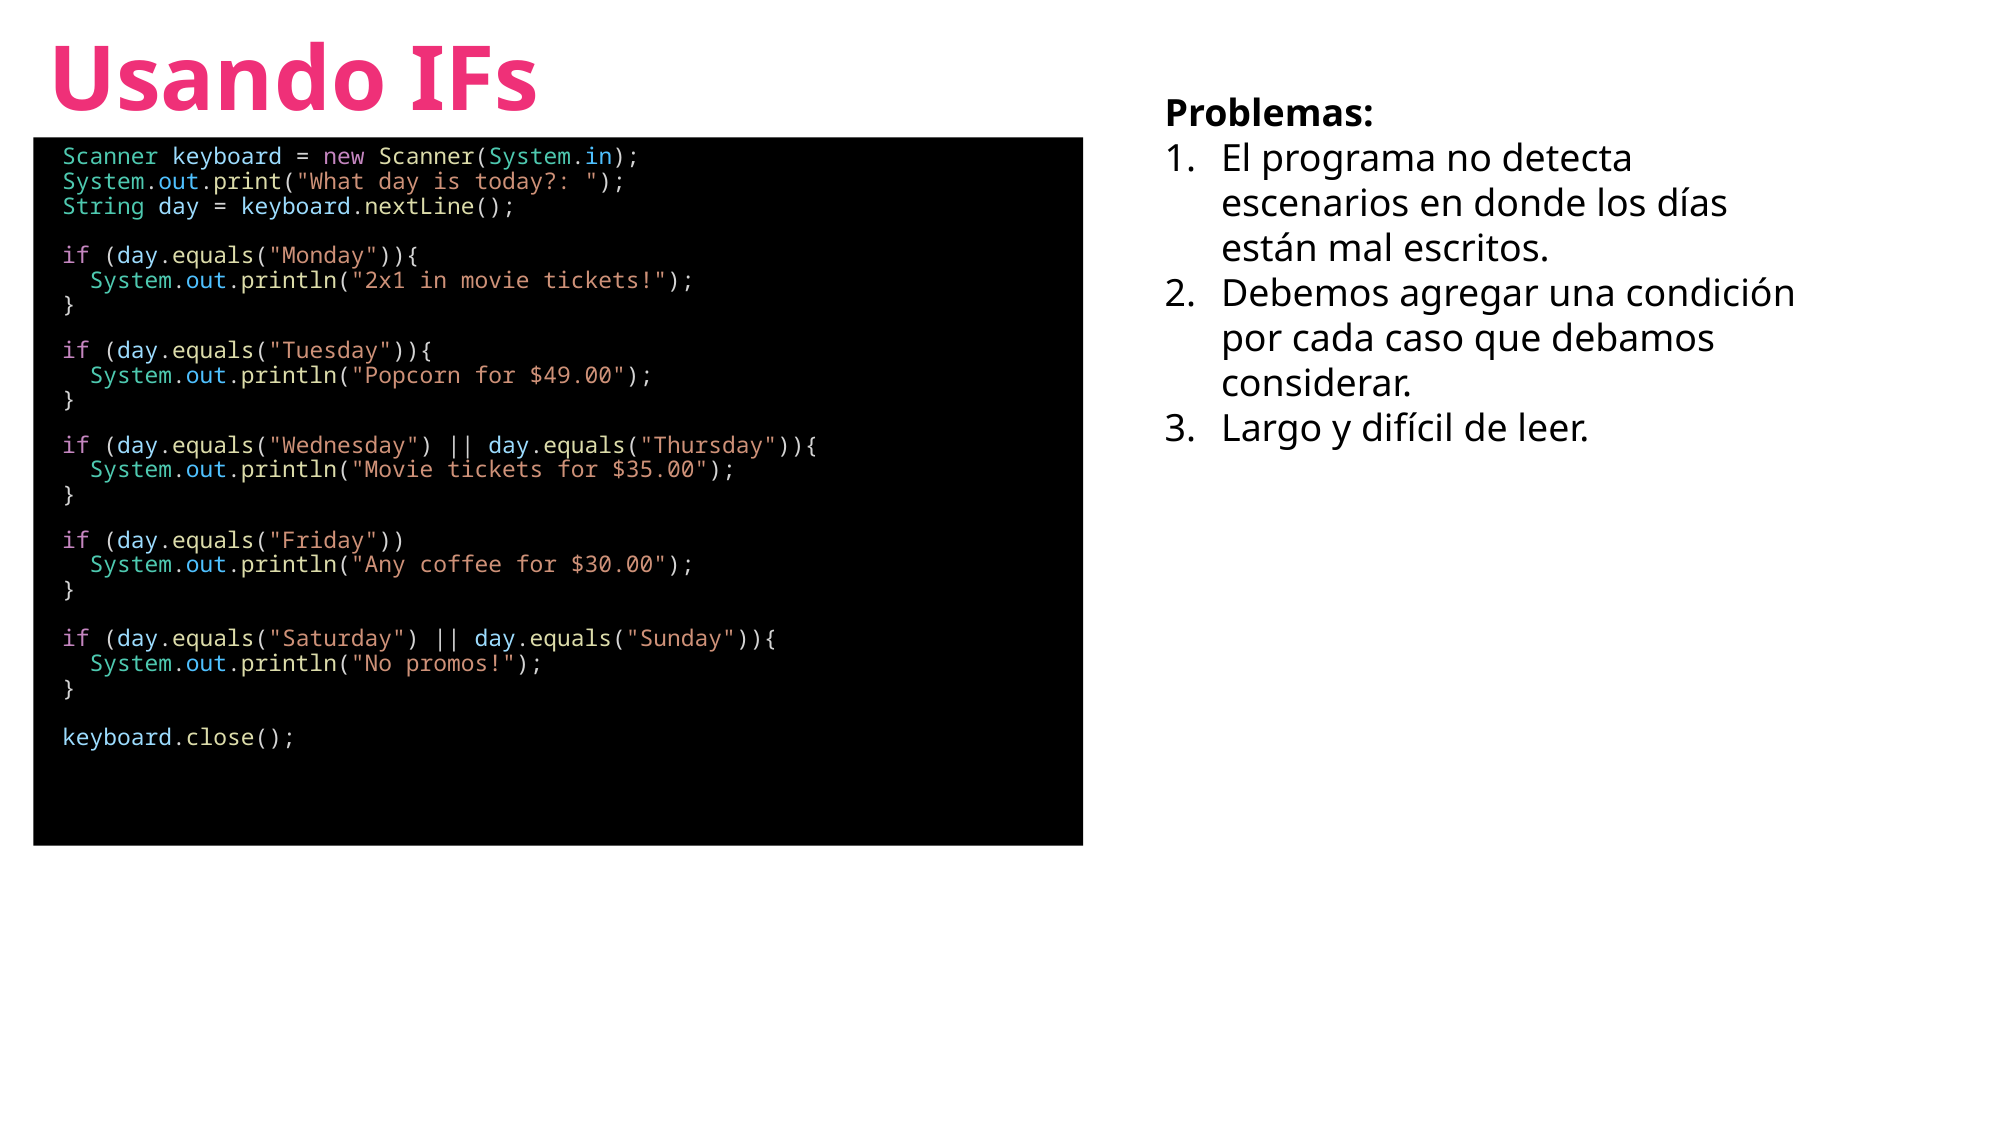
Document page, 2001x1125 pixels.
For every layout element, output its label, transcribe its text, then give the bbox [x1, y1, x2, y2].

list Scanner keyboard = new Scanner(System.in); System.out.print("What day is today?: "); String day = keyboard.nextLine(); if (day.equals("Monday")){ System.out.println("2x1 in movie tickets!"); } if (day.equals("Tuesday")){ System.out.println("Popcorn for $49.00"); } if (day.equals("Wednesday") || day.equals("Thursday")){ System.out.println("Movie tickets for $35.00"); } if (day.equals("Friday")) System.out.println("Any coffee for $30.00"); } if (day.equals("Saturday") || day.equals("Sunday")){ System.out.println("No promos!"); } keyboard.close(); [33, 137, 1084, 846]
text_box Problemas: El programa no detecta escenarios en donde los días están mal escritos. Debemos agregar una condición por cada caso que debamos considerar. Largo y difícil de leer. [1149, 81, 1838, 456]
title Usando IFs [33, 24, 584, 137]
